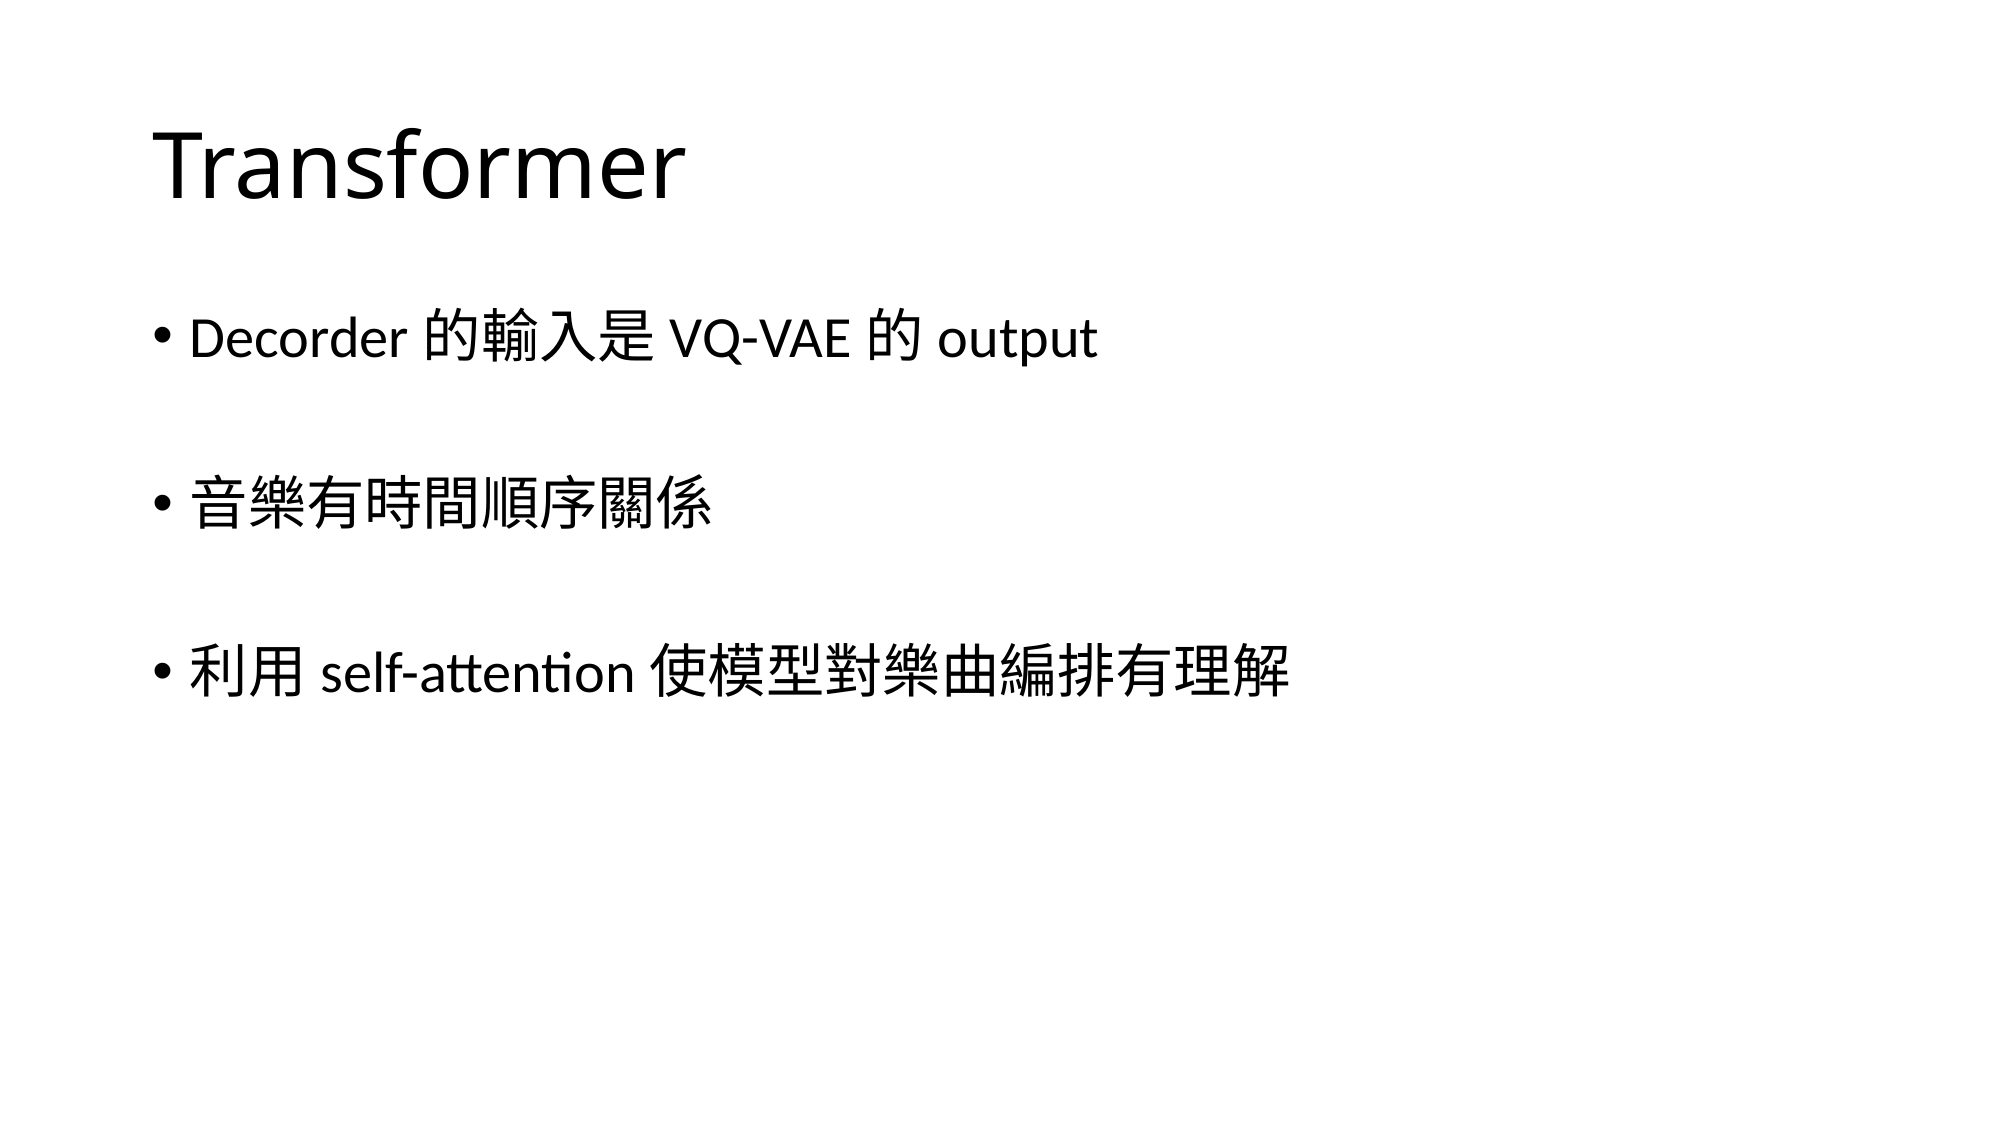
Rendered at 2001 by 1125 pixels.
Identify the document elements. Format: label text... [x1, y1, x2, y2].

title Transformer [137, 59, 1863, 278]
list Decorder的輸入是VQ-VAE的output 音樂有時間順序關係 利用self-attention使模型對樂曲編排有理解 [137, 299, 1863, 1014]
